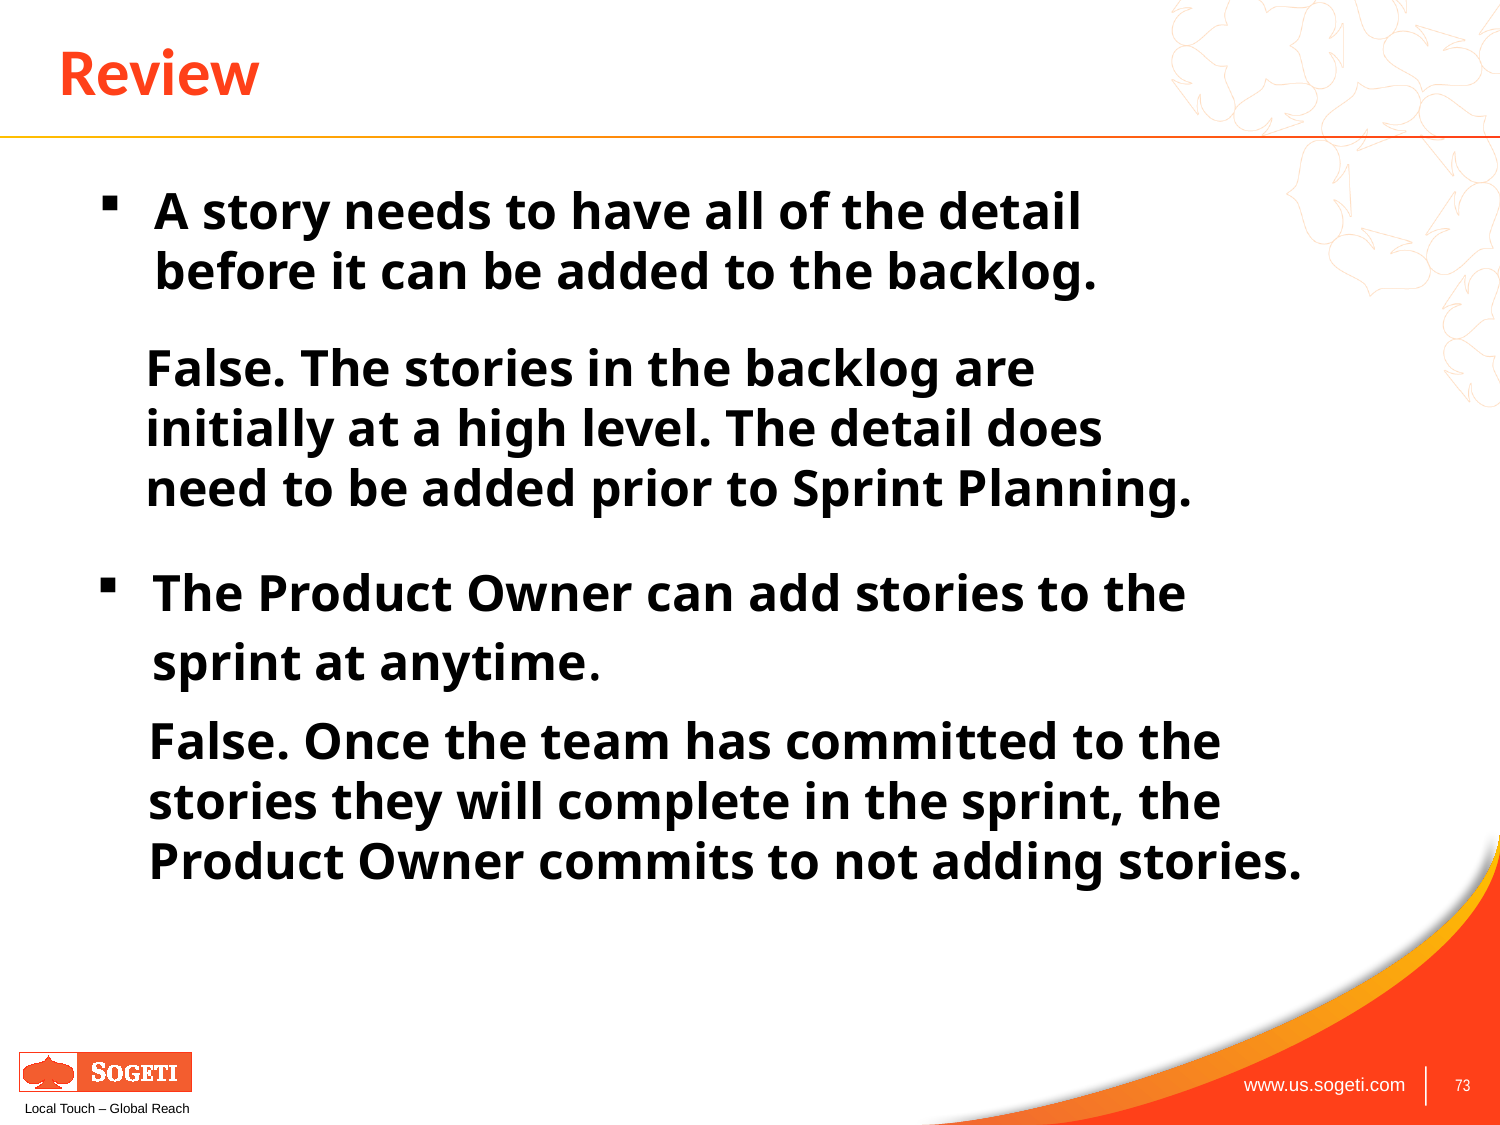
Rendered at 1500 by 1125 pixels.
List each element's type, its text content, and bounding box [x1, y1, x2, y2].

text_box False. Once the team has committed to the stories they will complete in the sprint, the Product Owner commits to not adding stories. [134, 702, 1354, 898]
text_box The Product Owner can add stories to the sprint at anytime. [81, 554, 1347, 699]
title Review [44, 0, 1469, 137]
text_box A story needs to have all of the detail before it can be added to the backlog. [83, 172, 1261, 307]
text_box False. The stories in the backlog are initially at a high level. The detail does need to be added prior to Sprint Planning. [130, 329, 1237, 524]
